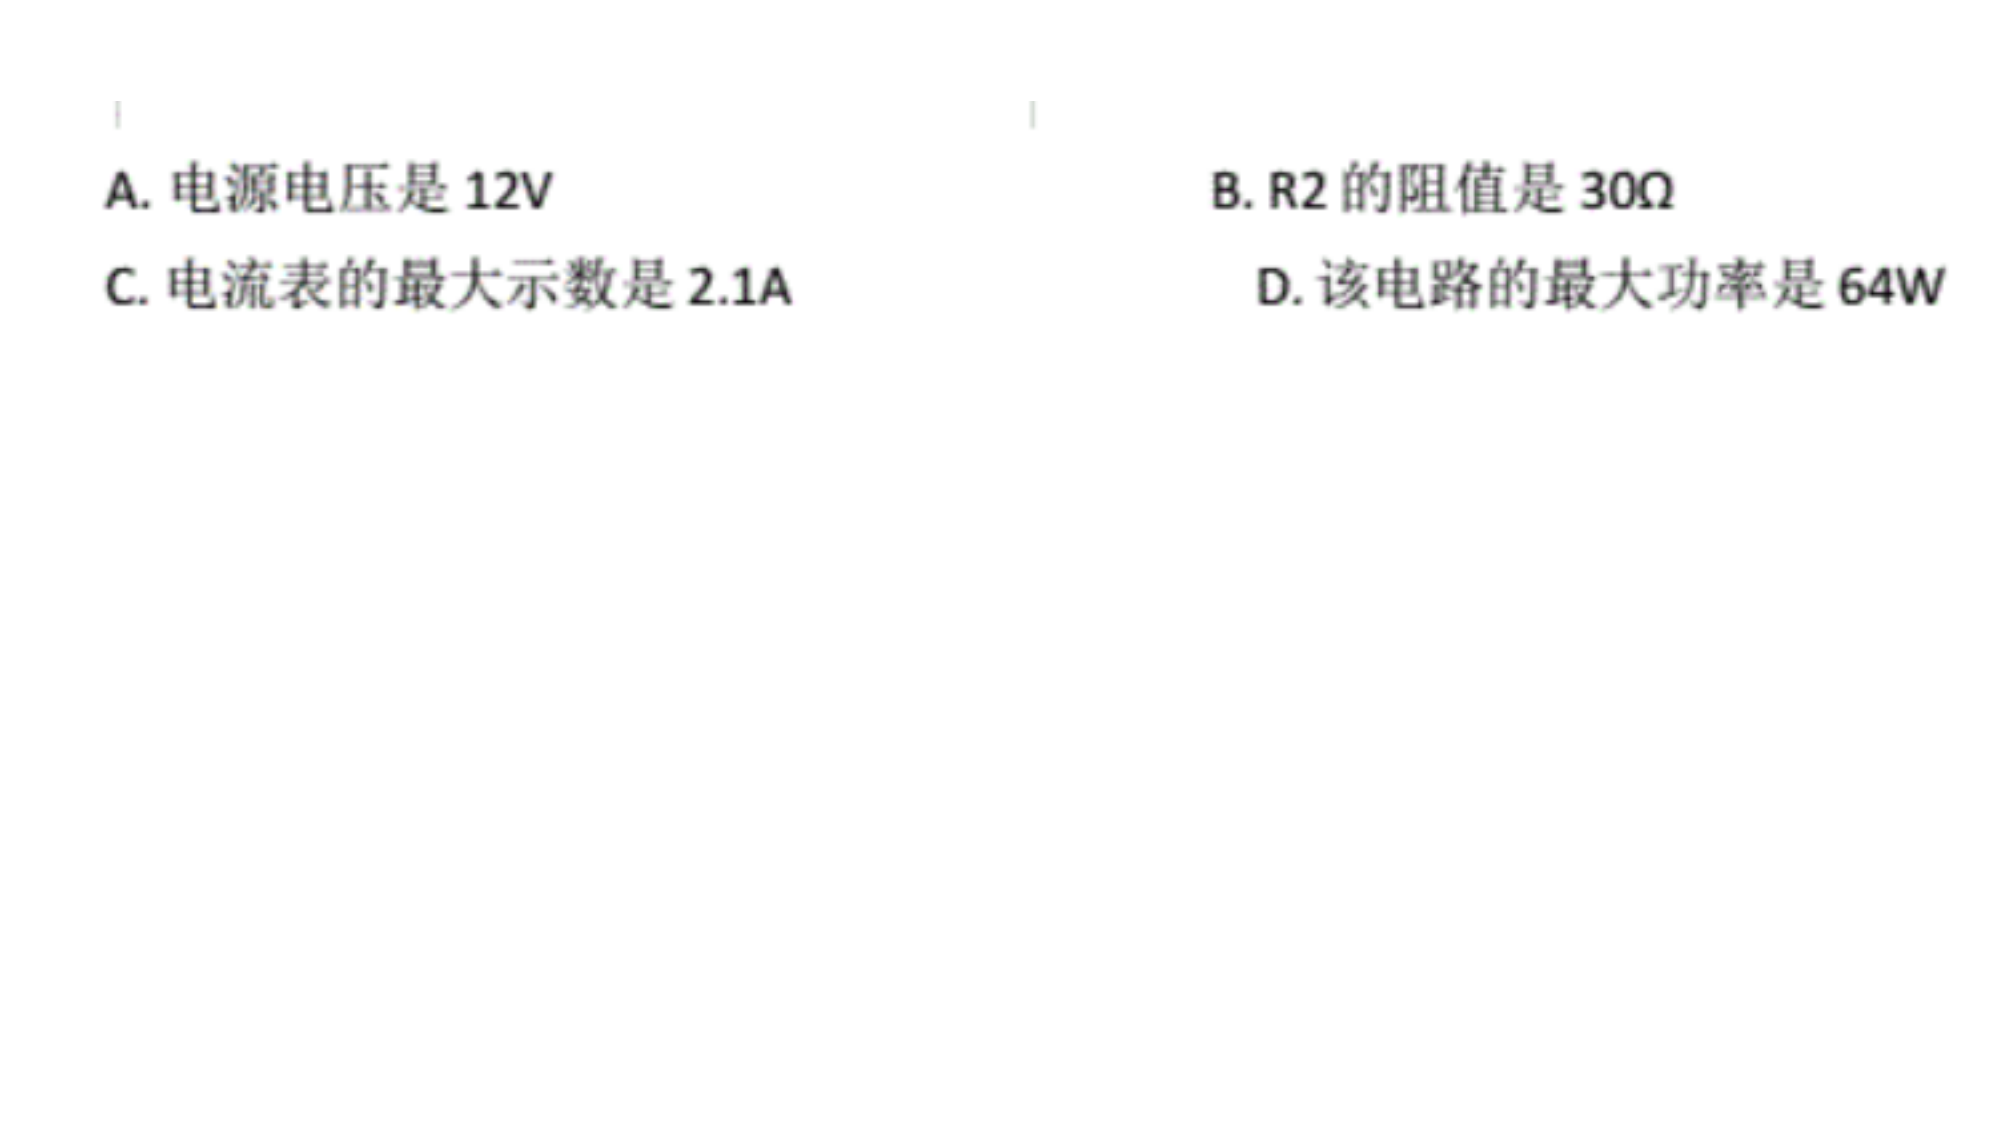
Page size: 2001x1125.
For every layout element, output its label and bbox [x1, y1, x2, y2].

picture [74, 101, 2000, 341]
